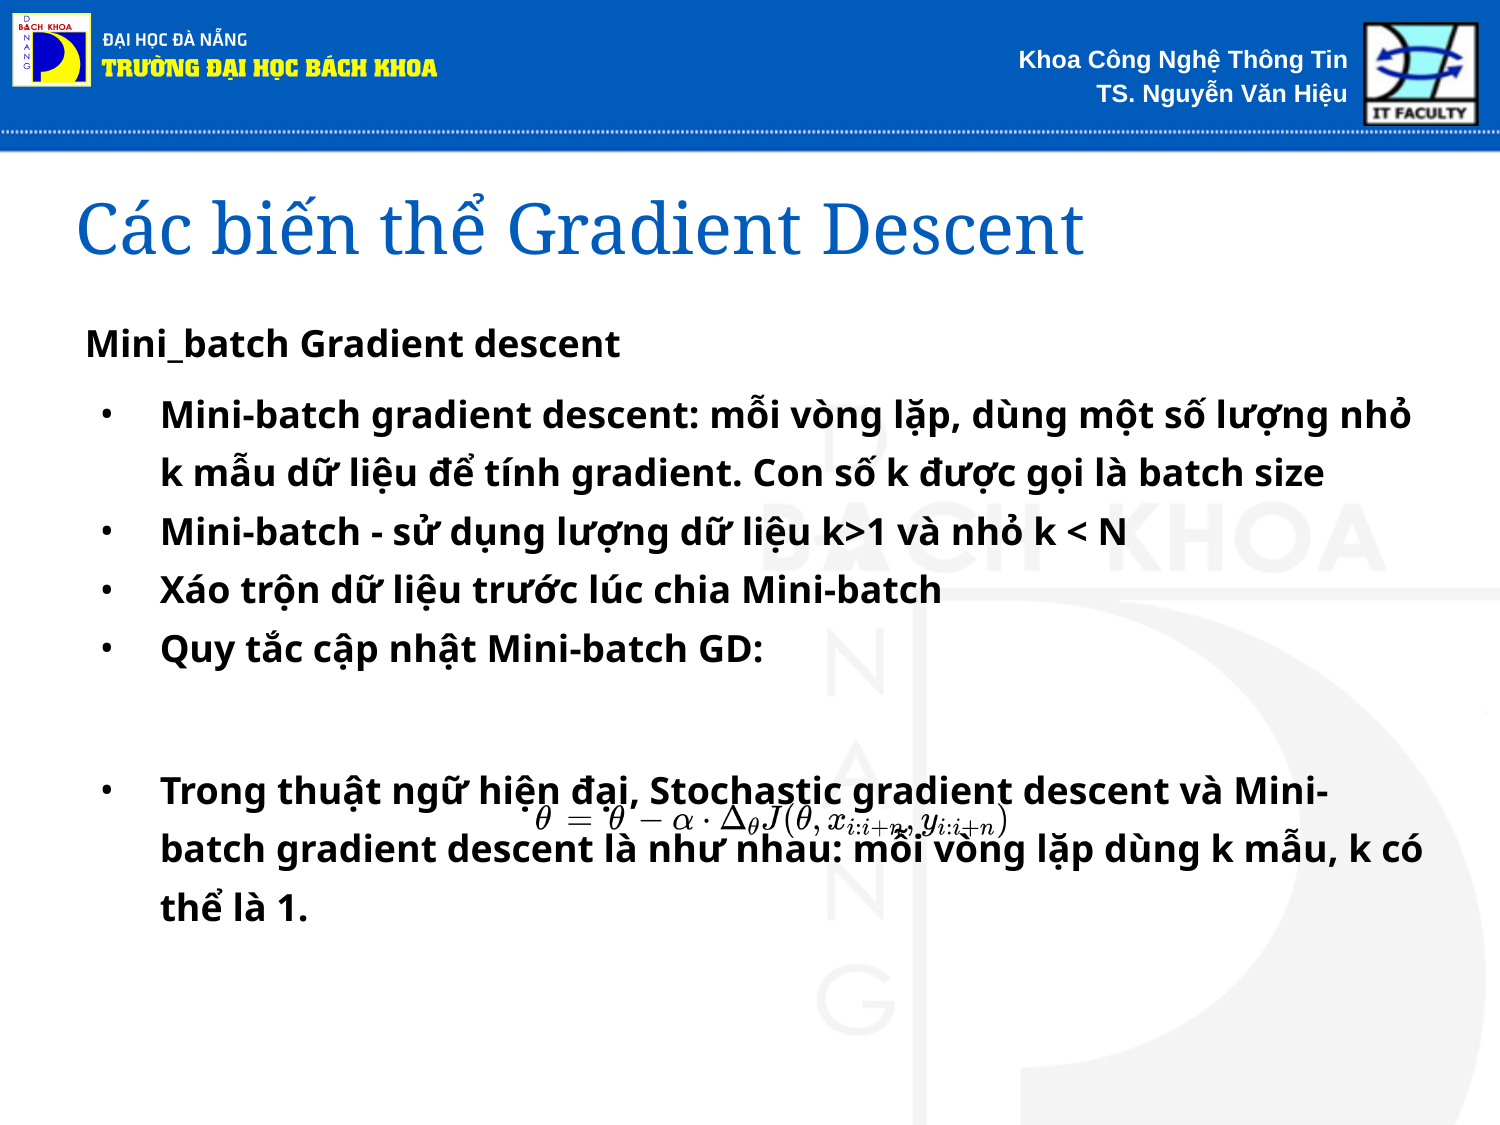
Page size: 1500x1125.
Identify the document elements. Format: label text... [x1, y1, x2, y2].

title Các biến thể Gradient Descent [60, 157, 1446, 278]
list Mini_batch Gradient descent Mini-batch gradient descent: mỗi vòng lặp, dùng một số lượng nhỏ k mẫu dữ liệu để tính gradient. Con số k được gọi là batch size Mini-batch - sử dụng lượng dữ liệu k>1 và nhỏ k < N Xáo trộn dữ liệu trước lúc chia Mini-batch Quy tắc cập nhật Mini-batch GD: Trong thuật ngữ hiện đại, Stochastic gradient descent và Mini-batch gradient descent là như nhau: mỗi vòng lặp dùng k mẫu, k có thể là 1. [69, 298, 1446, 1106]
picture [0, 0, 1500, 1125]
